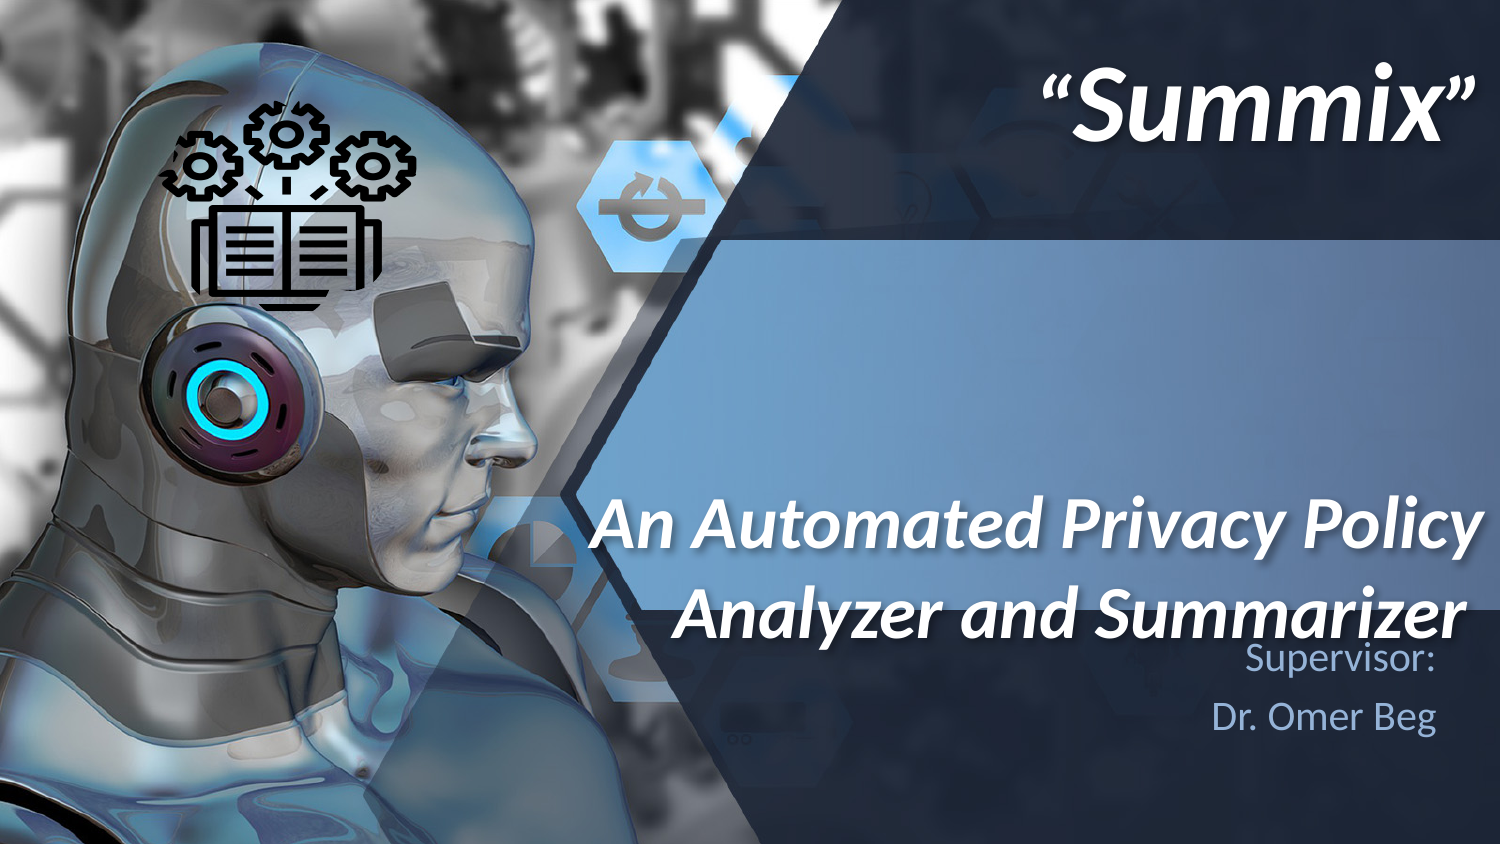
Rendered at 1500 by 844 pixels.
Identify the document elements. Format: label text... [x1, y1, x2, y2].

subtitle Supervisor: Dr. Omer Beg [148, 622, 1452, 748]
title “Summix” An Automated Privacy Policy Analyzer and Summarizer [549, 246, 1500, 526]
picture [0, 0, 1500, 844]
